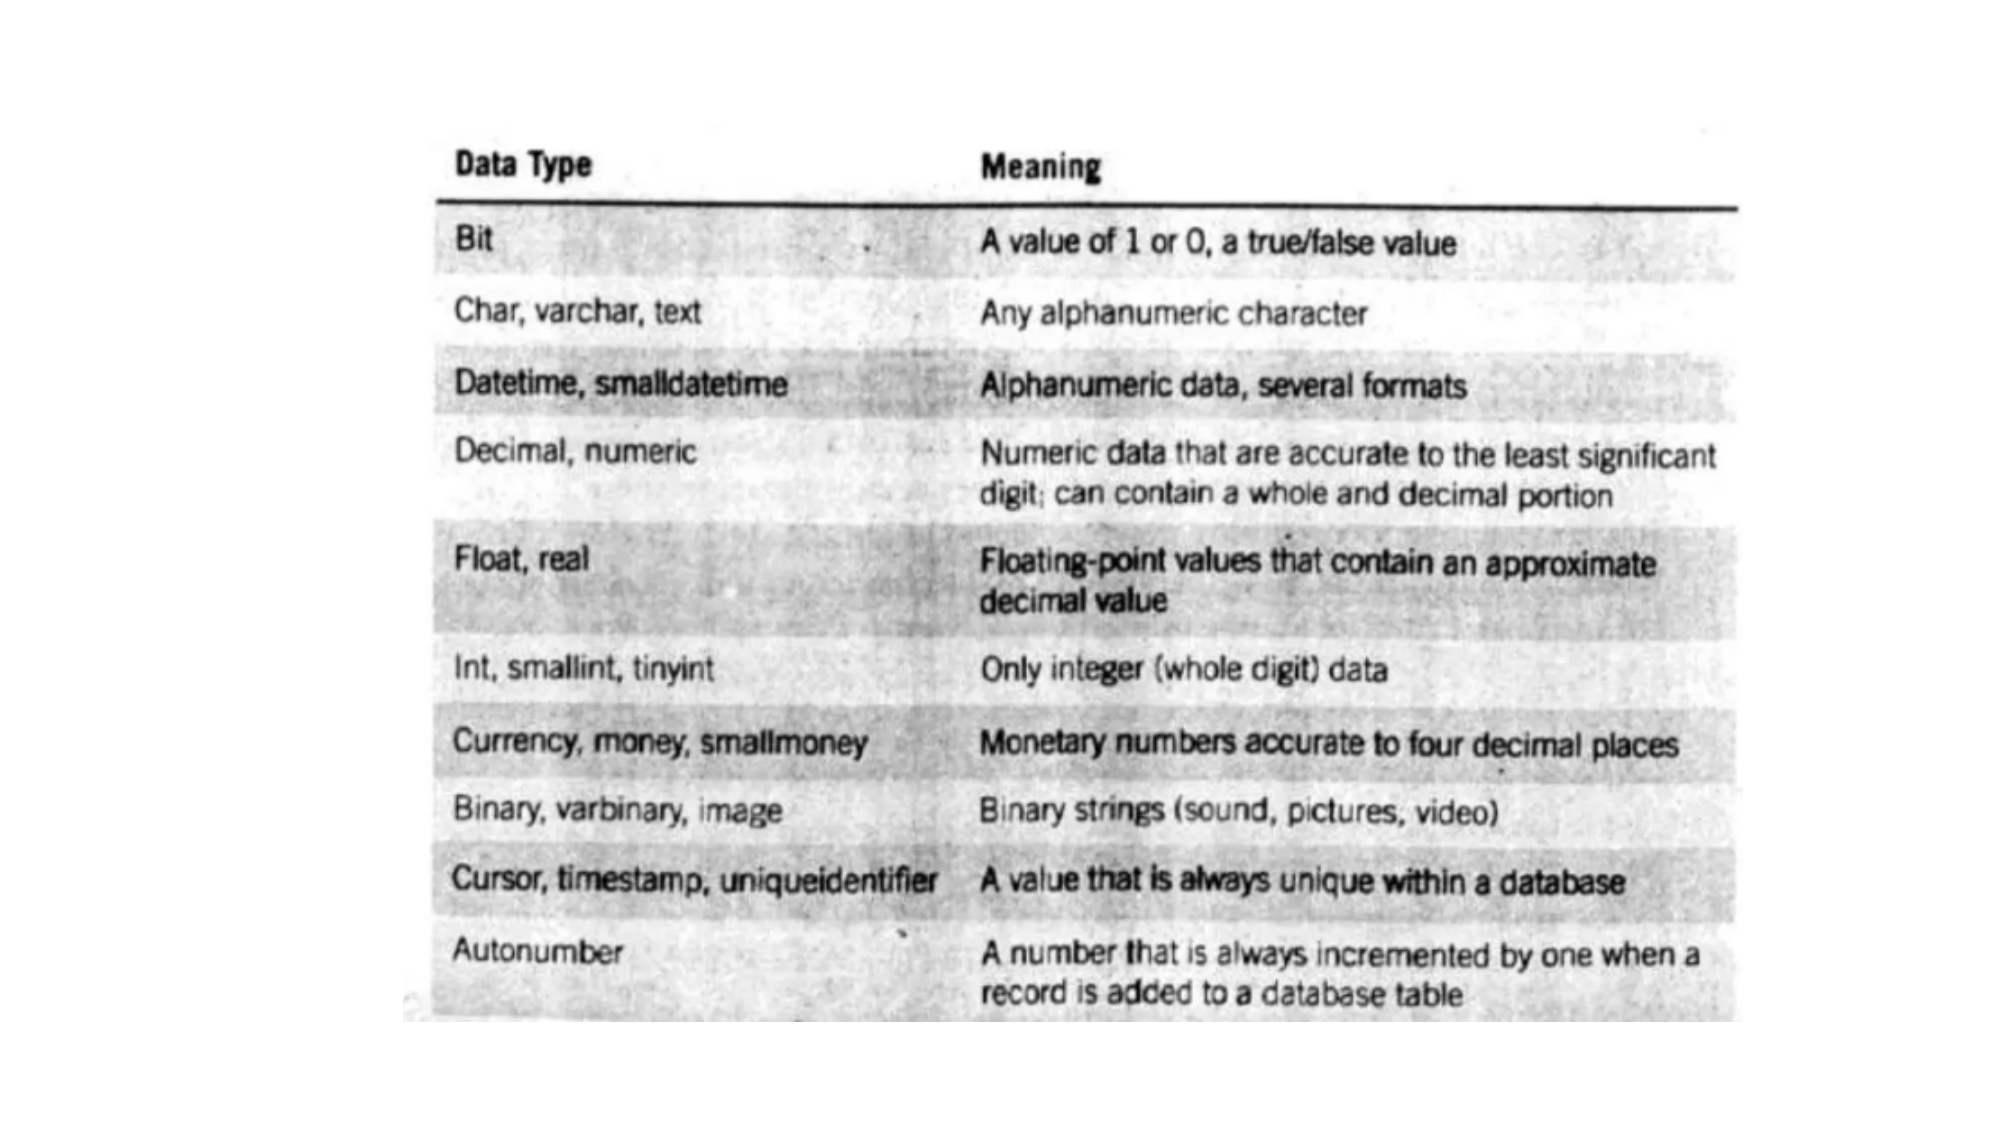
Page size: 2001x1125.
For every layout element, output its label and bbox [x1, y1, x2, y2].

picture [403, 124, 1743, 1022]
